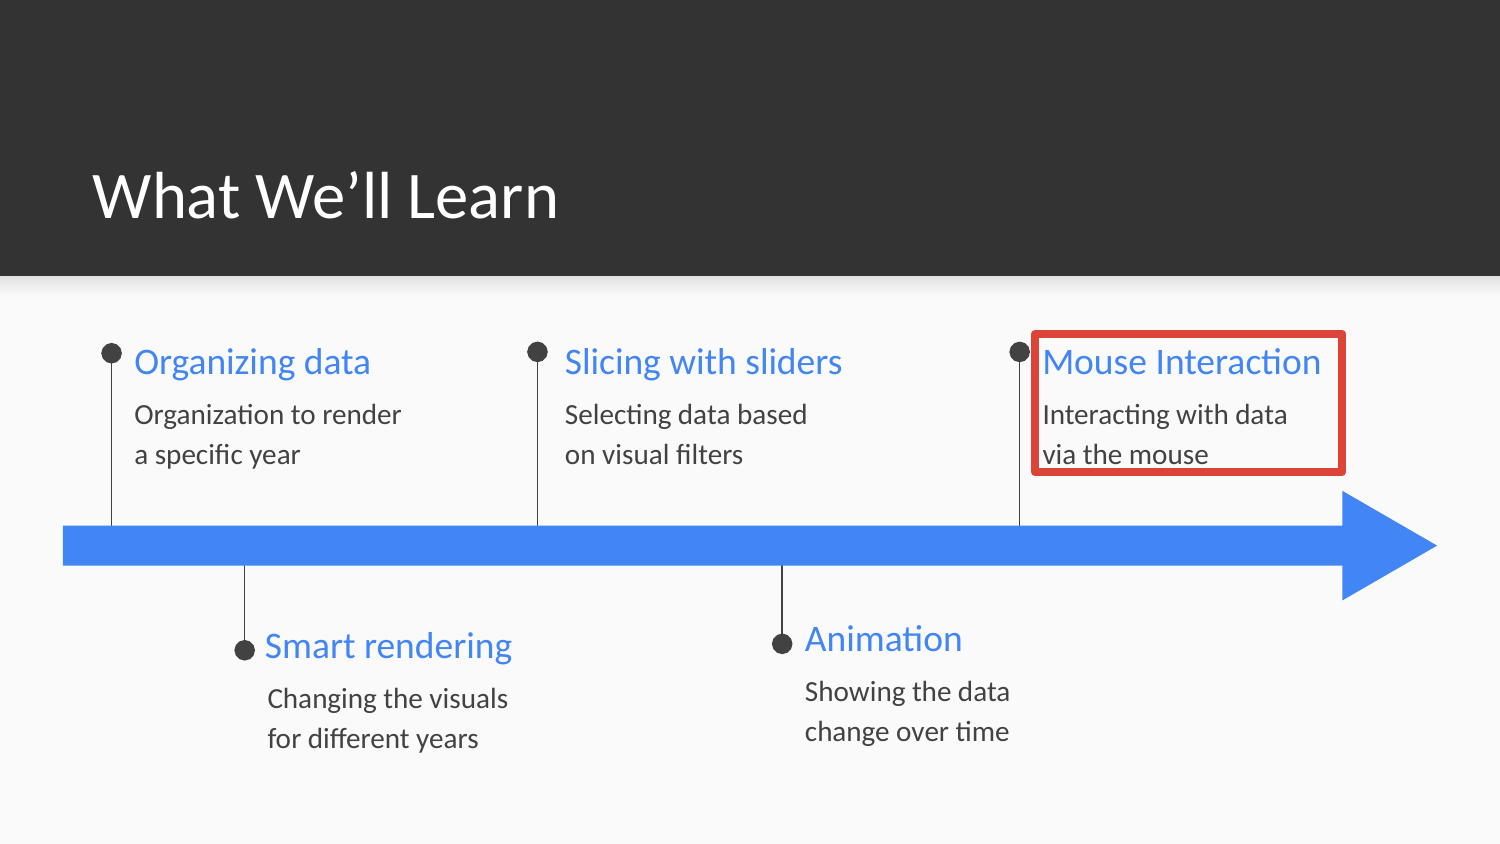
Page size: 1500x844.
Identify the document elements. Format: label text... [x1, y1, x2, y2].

list Showing the data change over time [789, 651, 1088, 747]
title Mouse Interaction [1027, 327, 1343, 375]
title Slicing with sliders [549, 327, 938, 392]
title Smart rendering [249, 611, 632, 676]
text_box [62, 490, 1438, 601]
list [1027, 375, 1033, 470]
list Selecting data based on visual filters [549, 375, 848, 470]
title Animation [789, 610, 1088, 651]
list Changing the visuals for different years [252, 658, 550, 754]
title Organizing data [119, 327, 417, 375]
text_box [1033, 332, 1344, 474]
title What We’ll Learn [77, 121, 1427, 248]
list Organization to render a specific year [119, 375, 417, 470]
